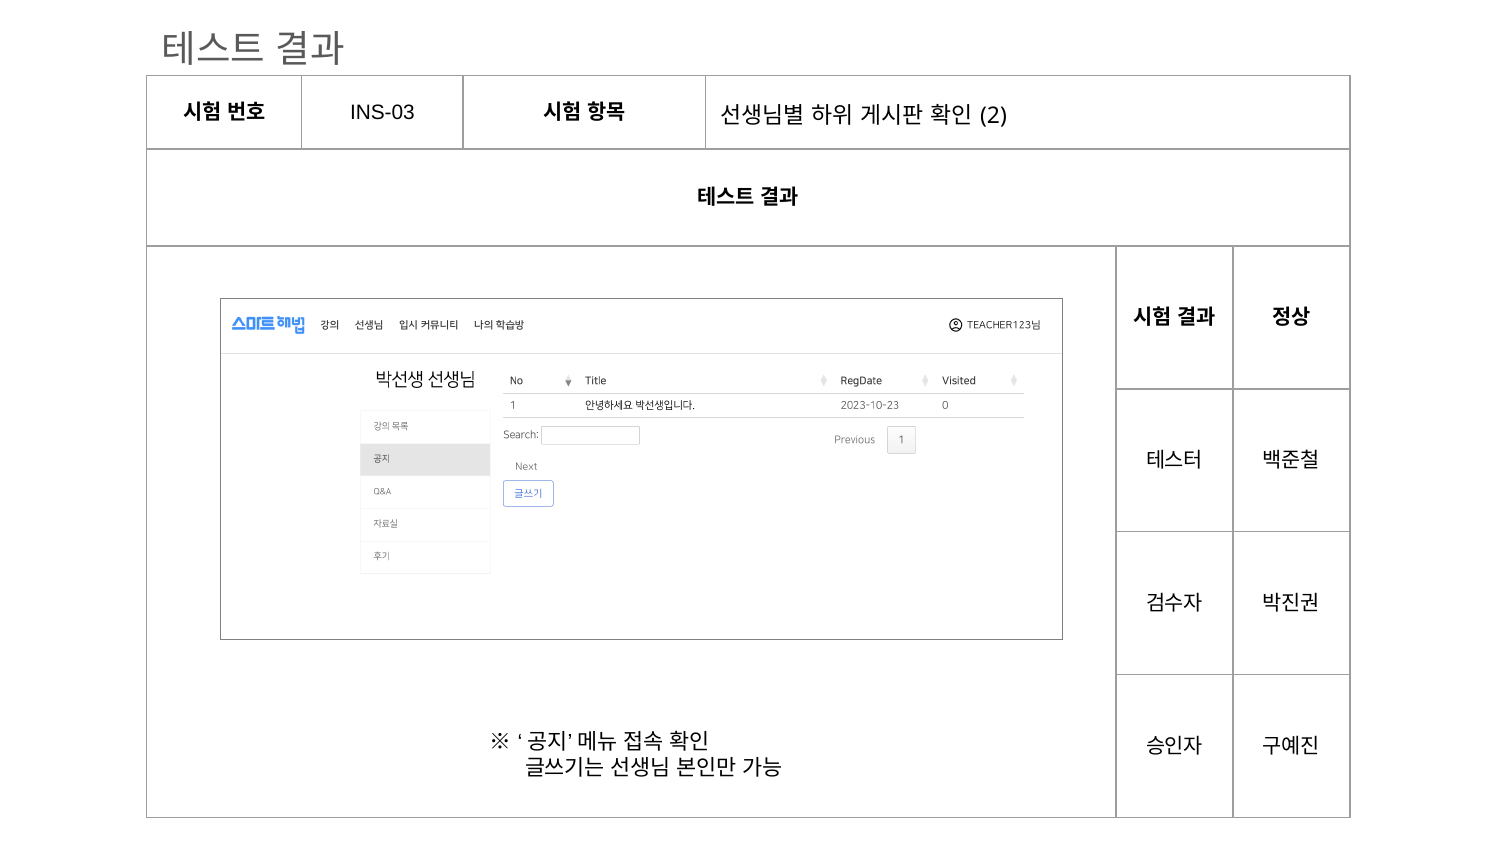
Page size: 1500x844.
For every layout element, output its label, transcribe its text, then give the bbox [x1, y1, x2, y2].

subtitle 테스트 결과 [146, 3, 396, 69]
table_header 시험 번호 [147, 76, 301, 148]
table_header 선생님별 하위 게시판 확인(2) [706, 76, 1349, 148]
table_cell 백준철 [1234, 390, 1349, 531]
table_cell 검수자 [1117, 532, 1232, 674]
table_cell 정상 [1234, 247, 1349, 388]
table_header 시험 항목 [464, 76, 705, 148]
table_cell 테스터 [1117, 390, 1232, 531]
table_cell 승인자 [1117, 675, 1232, 817]
table_header 테스트 결과 [147, 150, 1349, 245]
text_box ※ ‘공지’ 메뉴 접속 확인 글쓰기는 선생님 본인만 가능 [474, 720, 1025, 788]
picture [220, 298, 1063, 640]
table_header INS-03 [302, 76, 462, 148]
table_cell 시험 결과 [1117, 247, 1232, 388]
table_cell 박진권 [1234, 532, 1349, 674]
table_cell 구예진 [1234, 675, 1349, 817]
table_cell [147, 247, 1115, 817]
